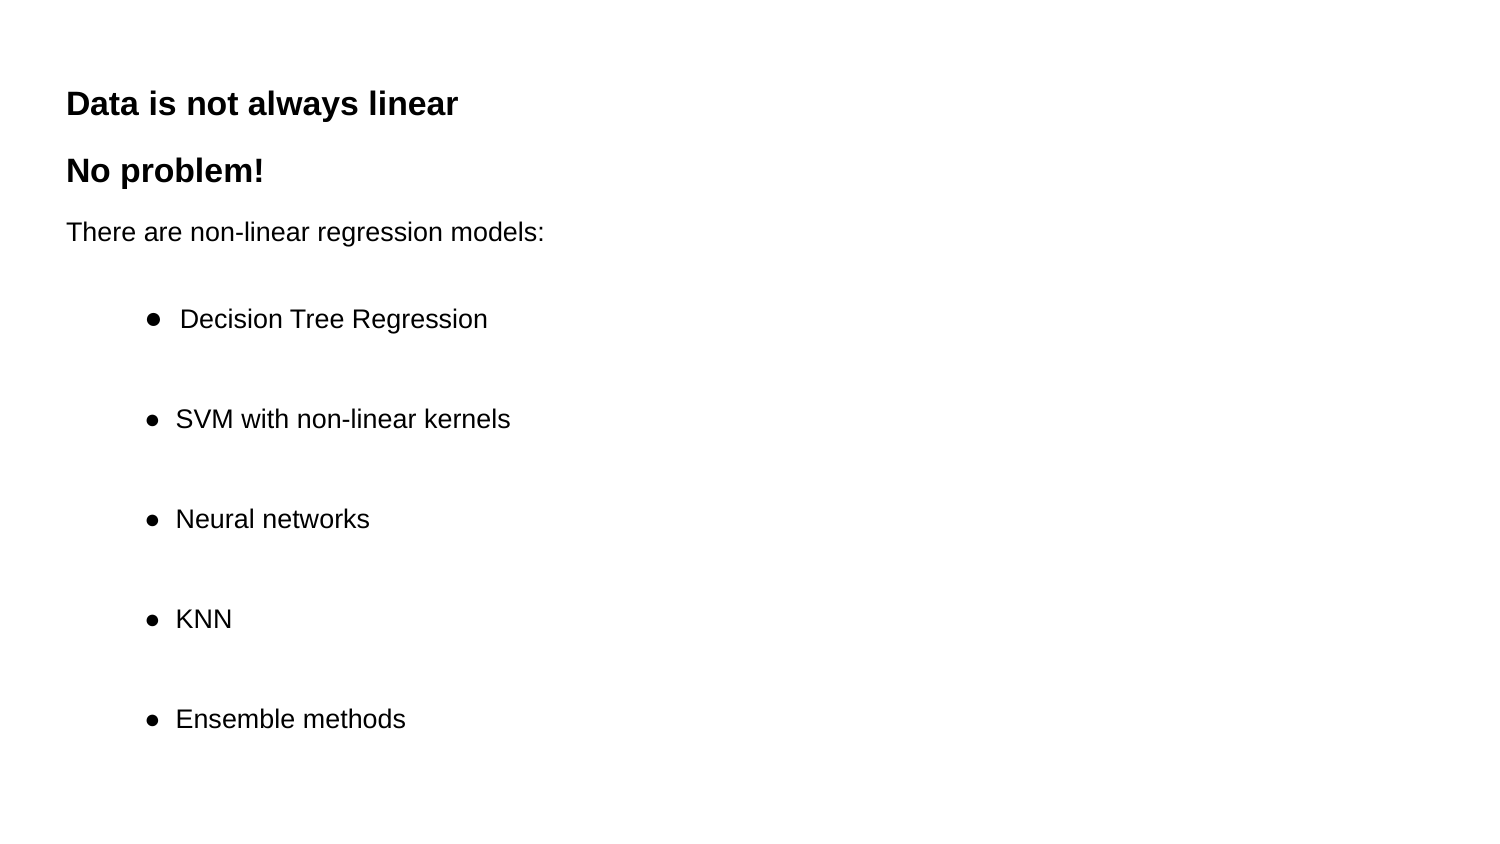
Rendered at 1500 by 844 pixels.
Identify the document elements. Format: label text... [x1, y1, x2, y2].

list Data is not always linear No problem! There are non-linear regression models: ● Decision Tree Regression ● SVM with non-linear kernels ● Neural networks ● KNN ● Ensemble methods [51, 60, 1449, 750]
